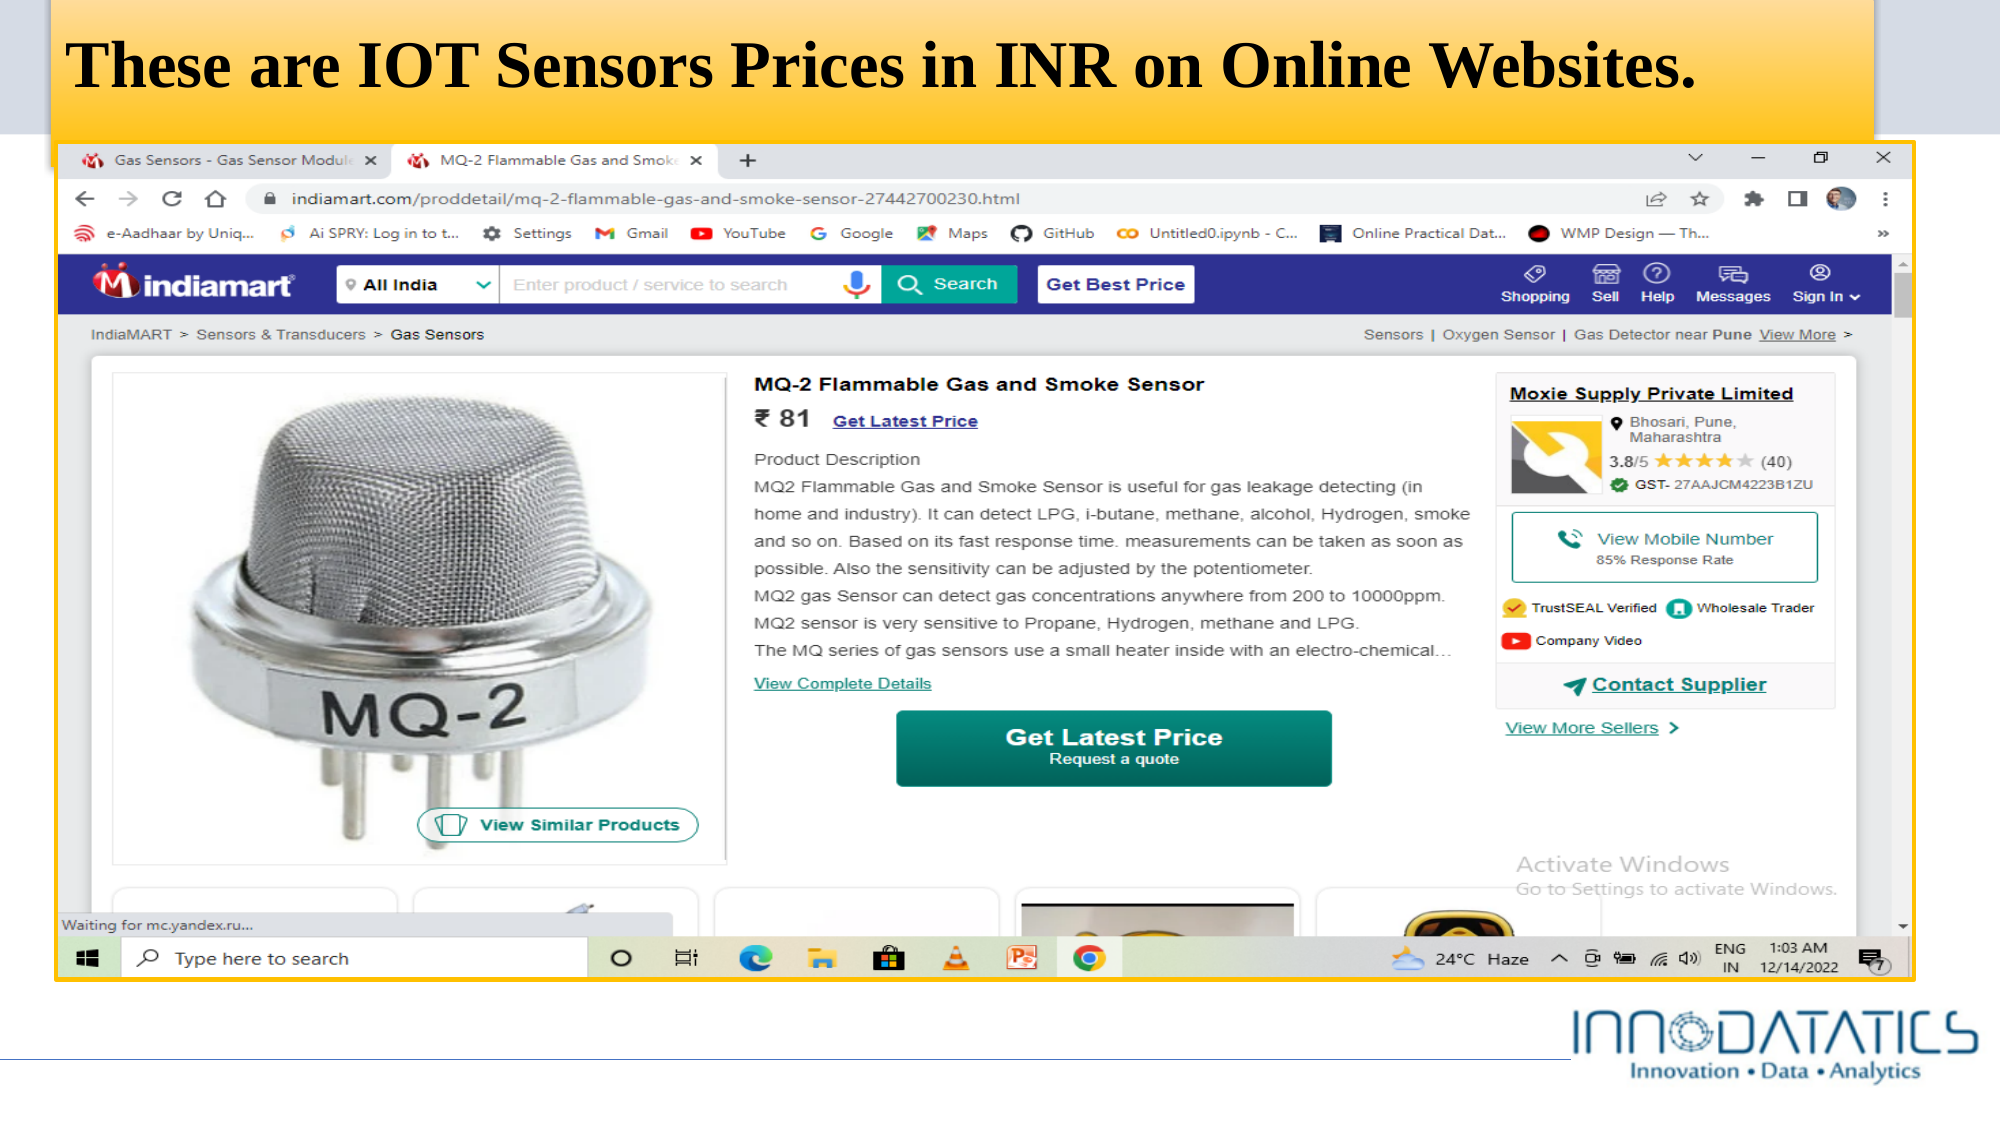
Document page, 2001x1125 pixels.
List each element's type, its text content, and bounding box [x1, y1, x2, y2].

picture [1571, 979, 1998, 1112]
text_box [54, 140, 1916, 982]
title These are IOT Sensors Prices in INR on Online Websites. [50, 0, 1874, 167]
